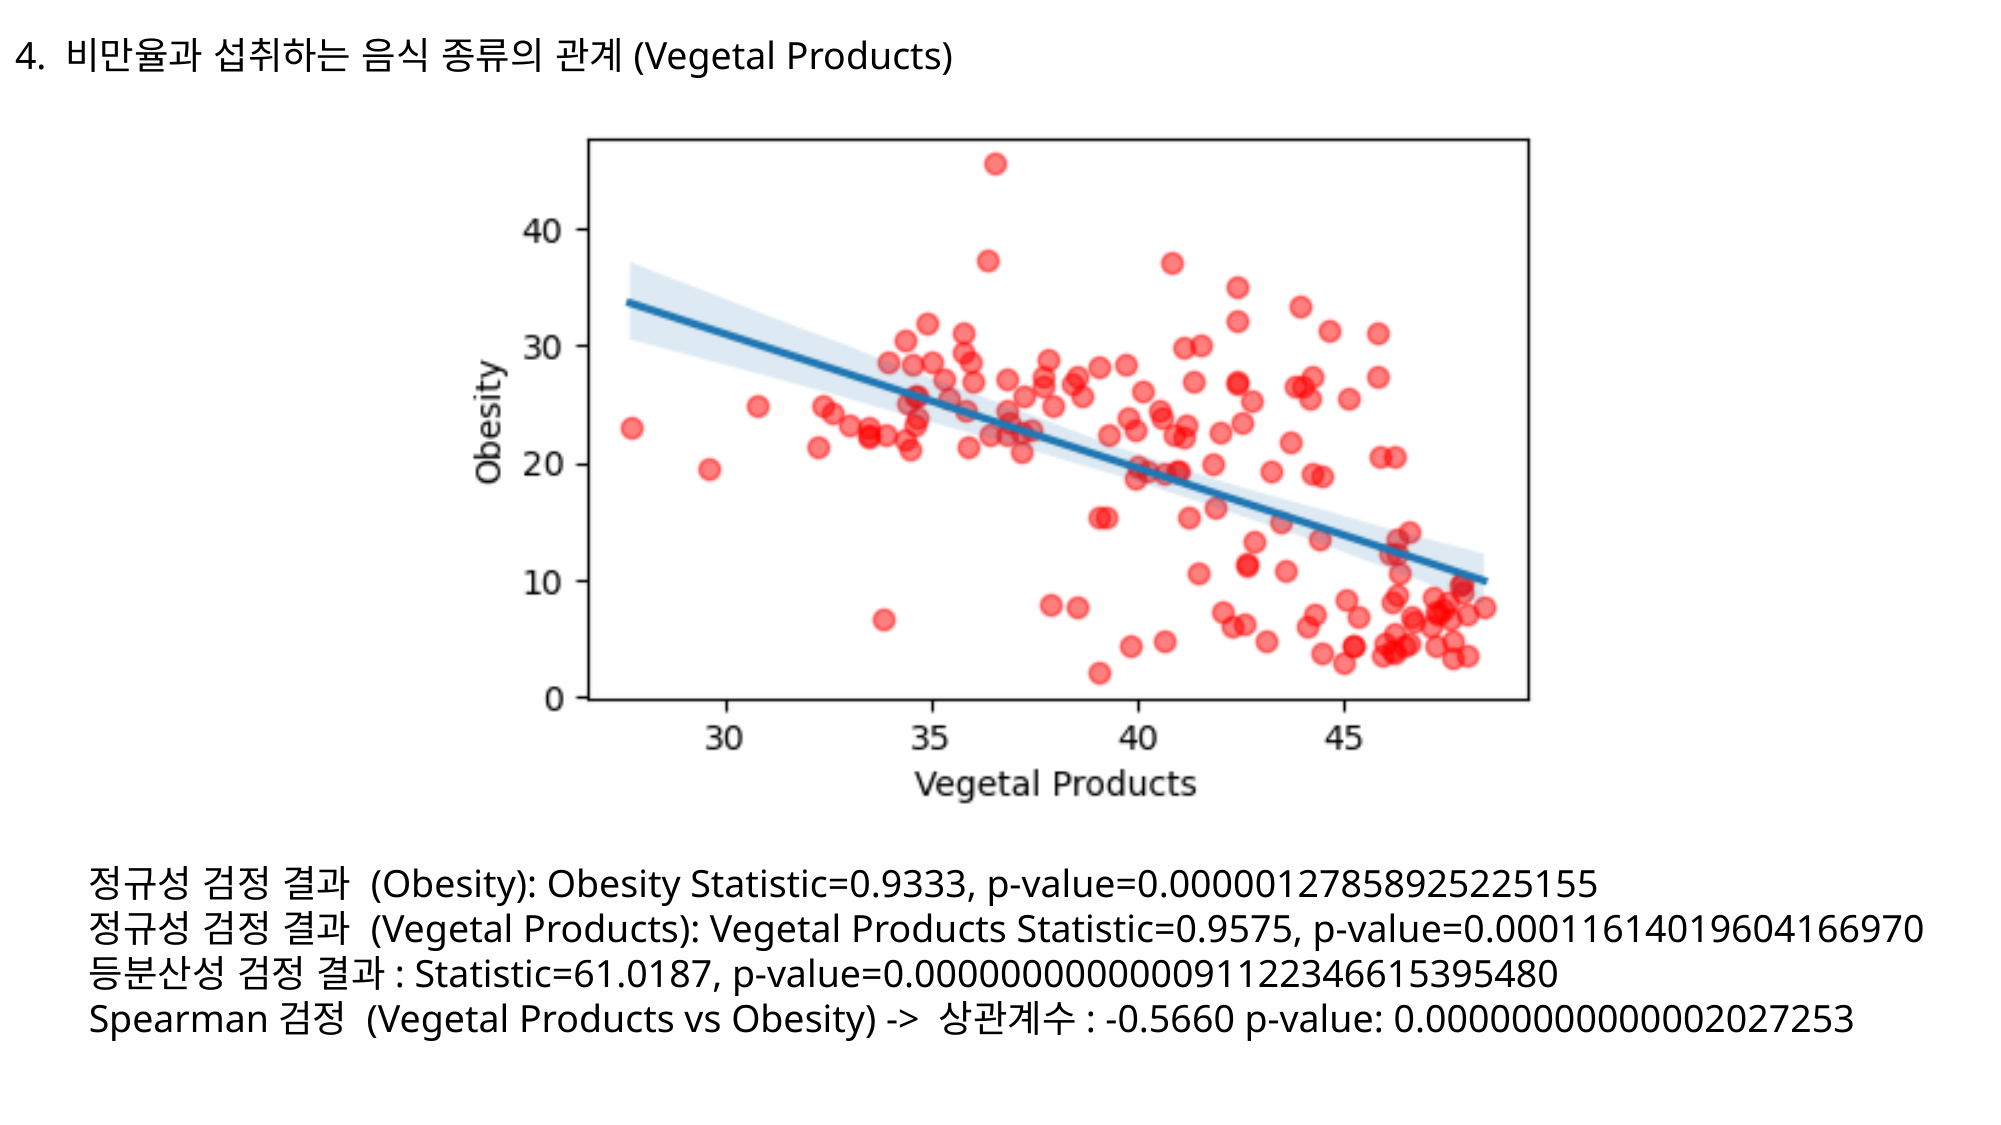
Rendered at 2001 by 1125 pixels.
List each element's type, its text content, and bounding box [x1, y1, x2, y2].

text_box 4. 비만율과 섭취하는 음식 종류의 관계(Vegetal Products) [0, 0, 1536, 116]
text_box 정규성 검정 결과 (Obesity): Obesity Statistic=0.9333, p-value=0.00000127858925225155 정규성 검정 결과 (Vegetal Products): Vegetal Products Statistic=0.9575, p-value=0.00011614019604166970 등분산성 검정 결과: Statistic=61.0187, p-value=0.000000000000091122346615395480 Spearman검정 (Vegetal Products vs Obesity) -> 상관계수: -0.5660 p-value: 0.00000000000002027253 [88, 859, 2000, 1040]
picture [450, 115, 1550, 828]
